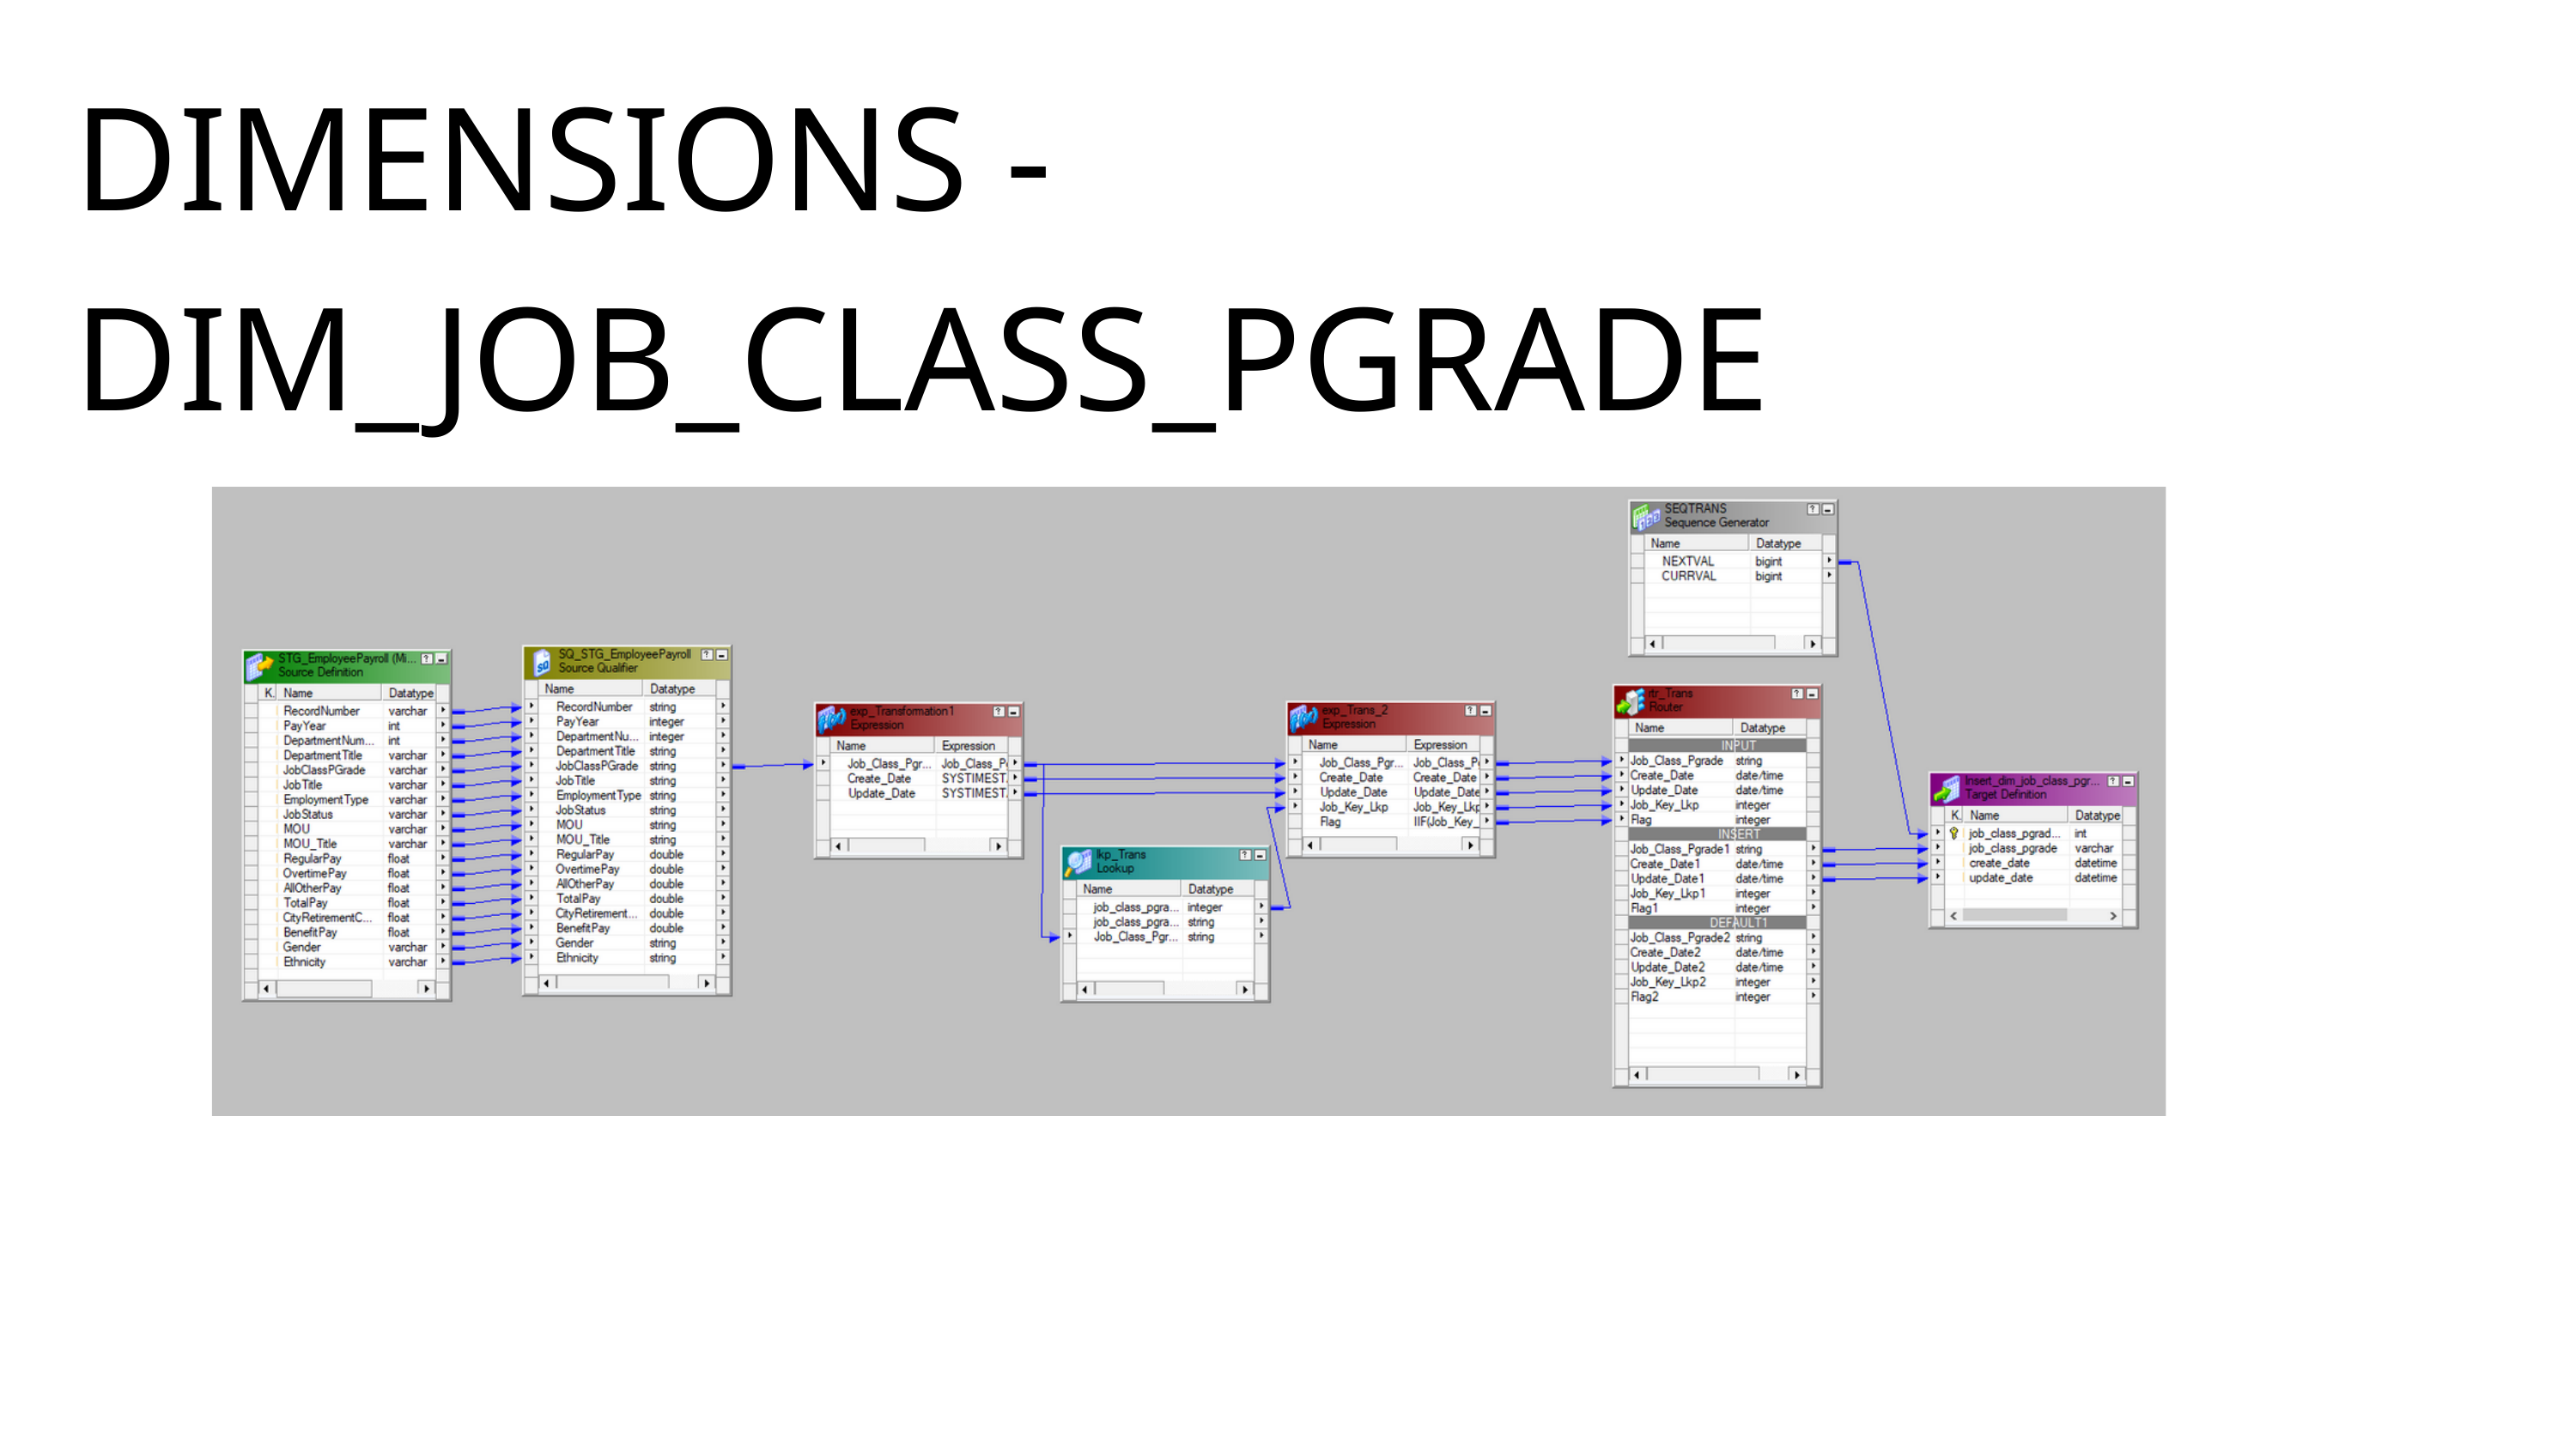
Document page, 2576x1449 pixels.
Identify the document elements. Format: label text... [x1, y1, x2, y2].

text_box [211, 487, 2166, 1116]
text_box DIMENSIONS - DIM_JOB_CLASS_PGRADE [74, 39, 2470, 440]
